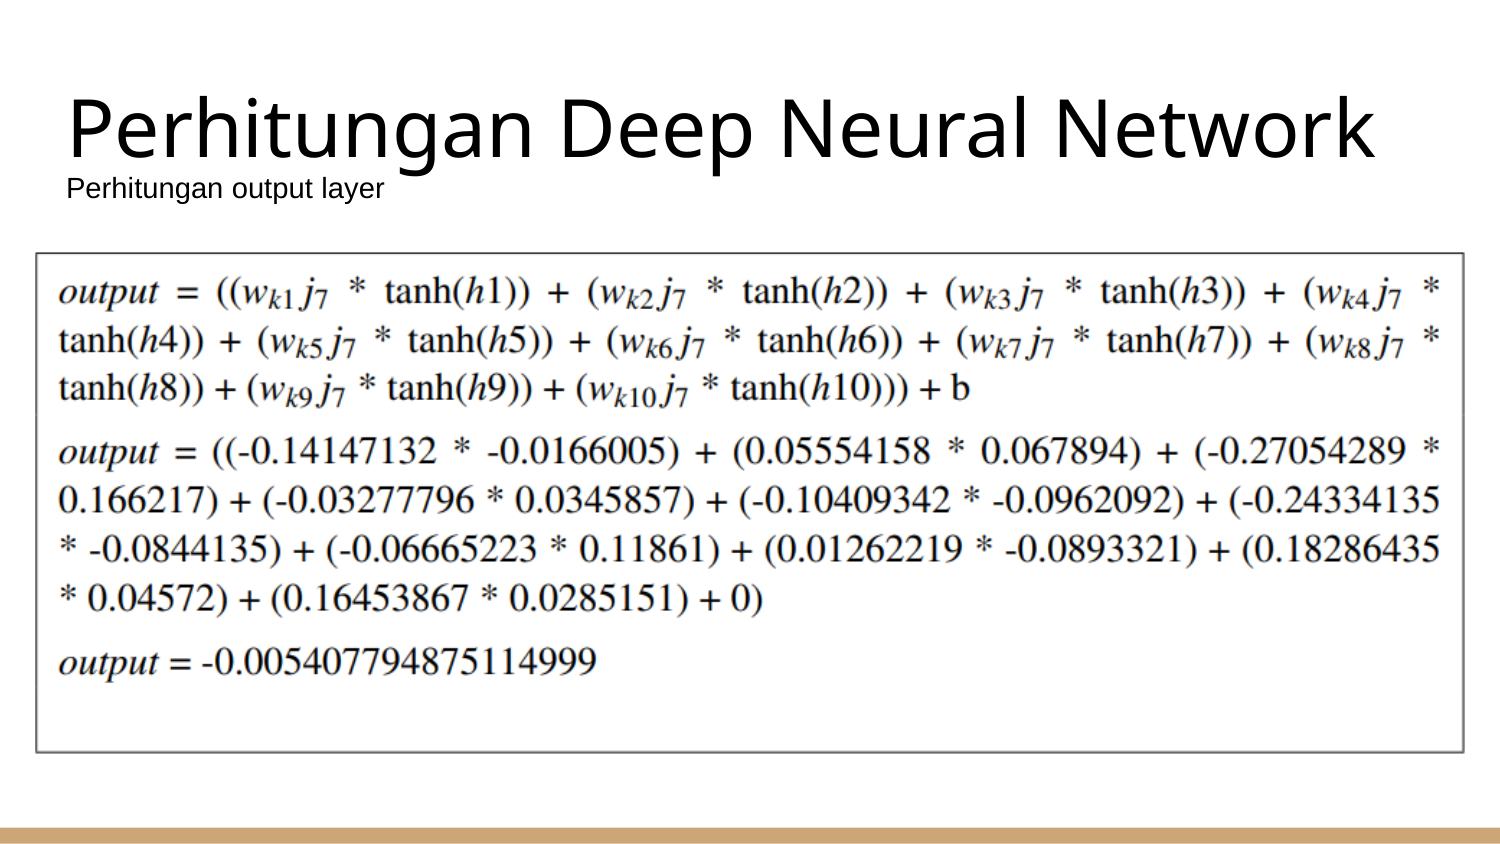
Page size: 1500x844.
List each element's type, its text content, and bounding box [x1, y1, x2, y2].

text_box Perhitungan output layer [51, 154, 1390, 219]
picture [24, 244, 1476, 761]
title Perhitungan Deep Neural Network [51, 51, 1449, 189]
